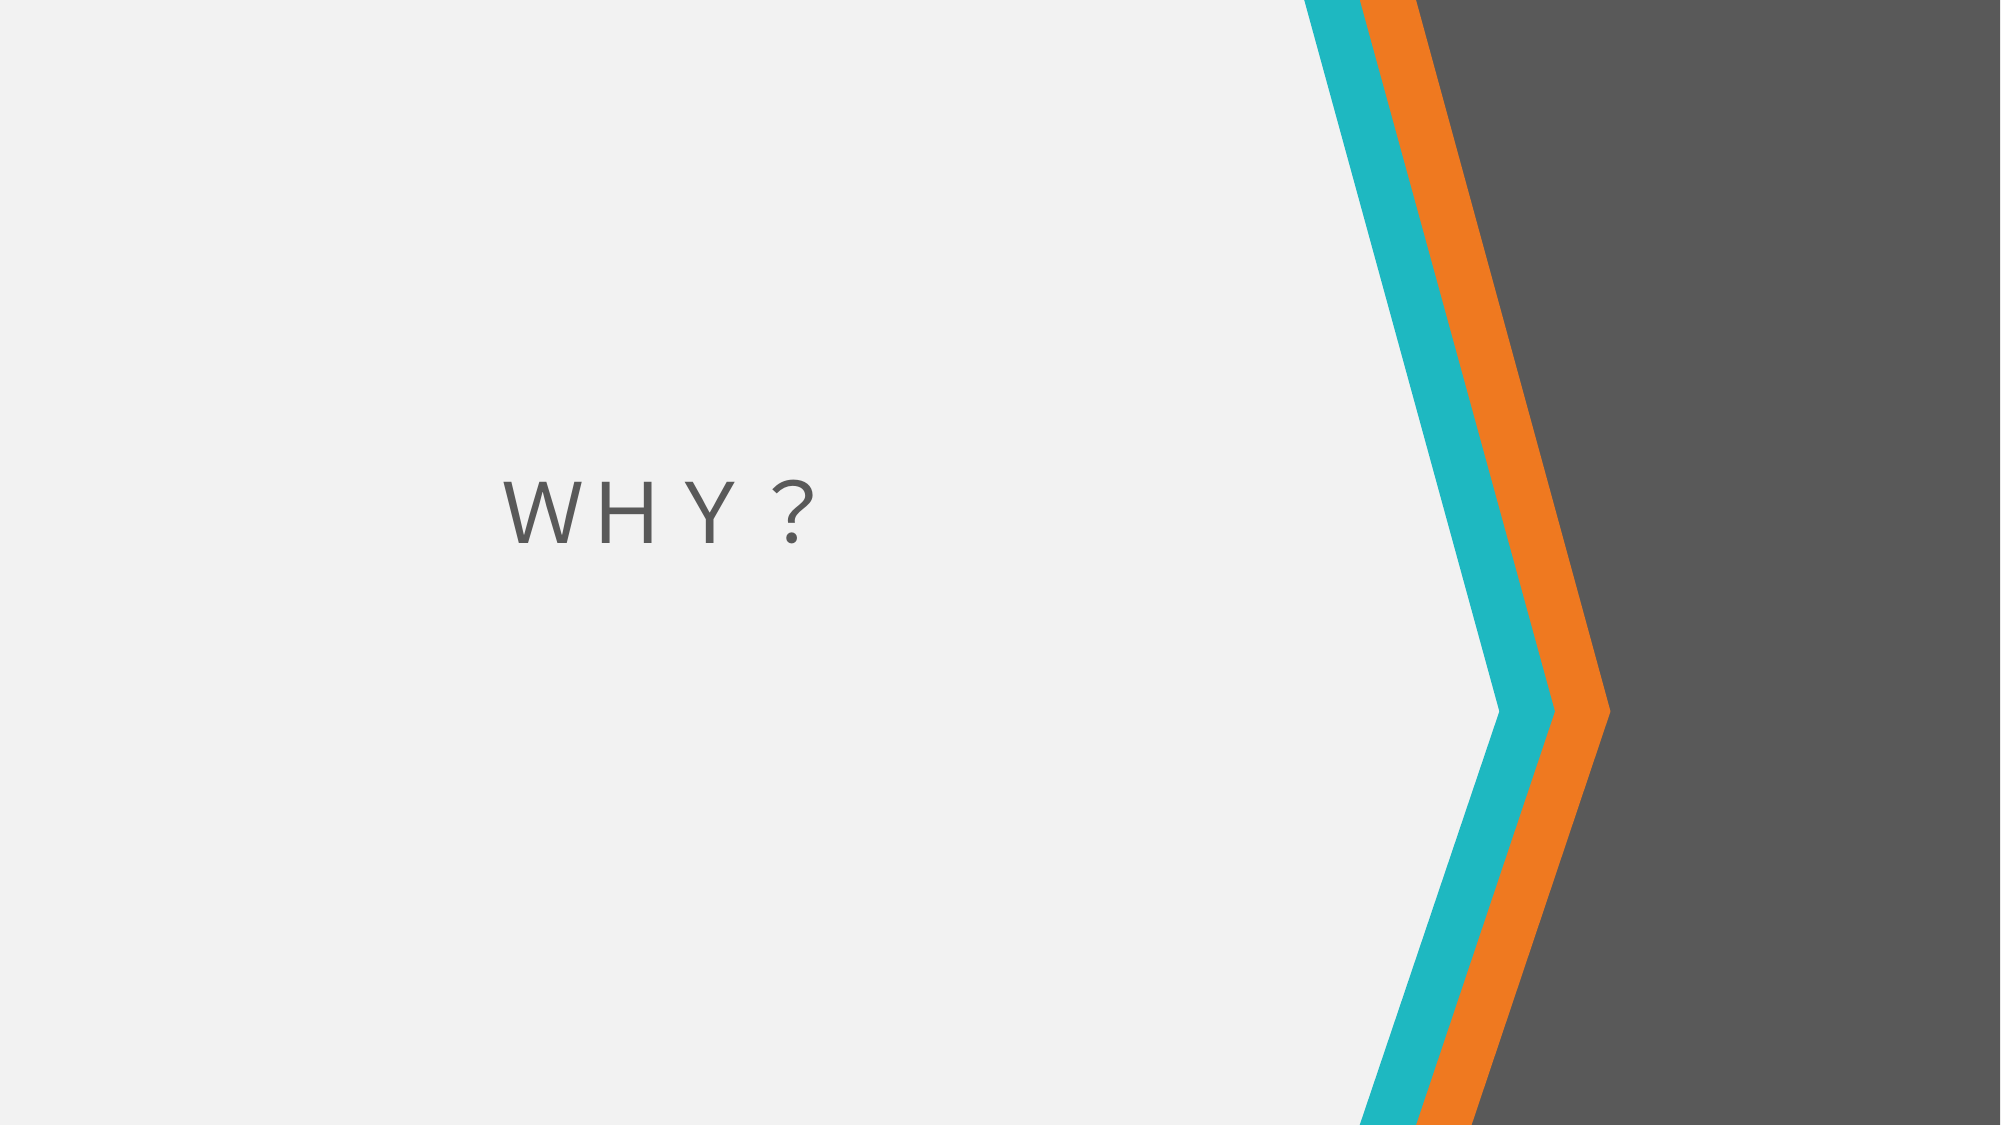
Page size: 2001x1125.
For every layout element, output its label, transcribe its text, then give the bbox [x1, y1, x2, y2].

title ＷＨＹ？ [486, 366, 913, 569]
